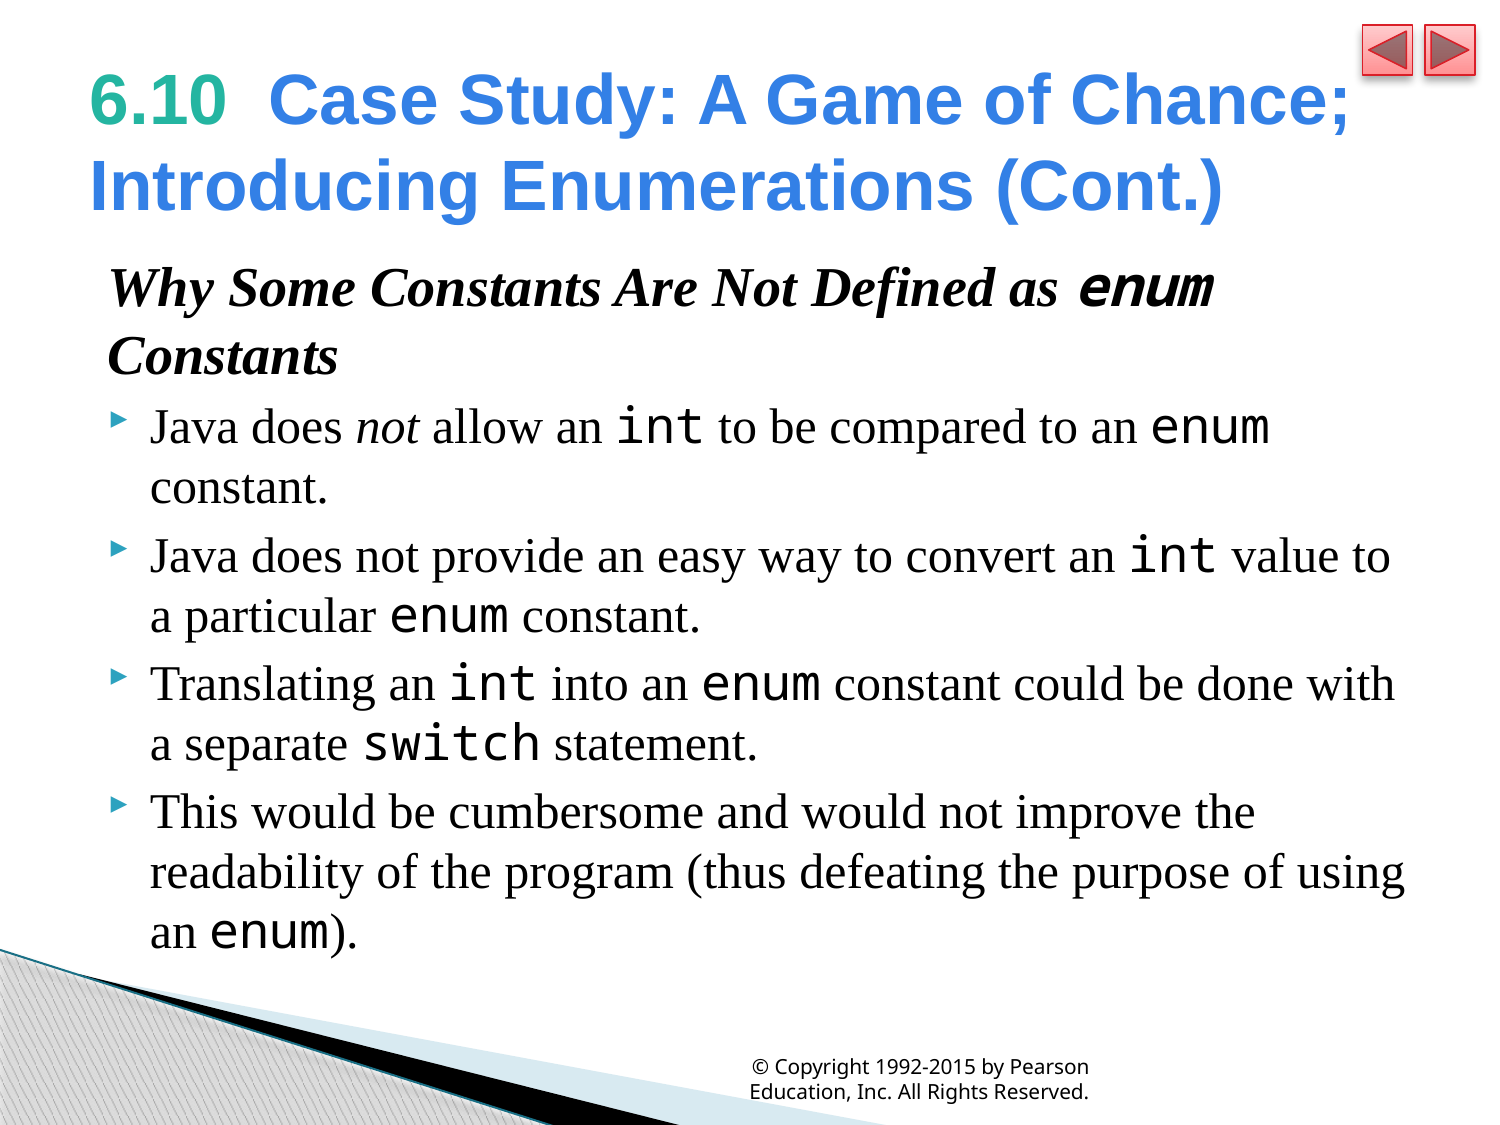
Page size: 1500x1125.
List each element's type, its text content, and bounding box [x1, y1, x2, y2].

title 6.10 Case Study: A Game of Chance; Introducing Enumerations (Cont.) [75, 45, 1425, 233]
list Why Some Constants Are Not Defined as enum Constants Java does not allow an int to be compared to an enum constant. Java does not provide an easy way to convert an int value to a particular enum constant. Translating an int into an enum constant could be done with a separate switch statement. This would be cumbersome and would not improve the readability of the program (thus defeating the purpose of using an enum). [75, 242, 1425, 986]
footer © Copyright 1992-2015 by Pearson Education, Inc. All Rights Reserved. [650, 1051, 1105, 1112]
